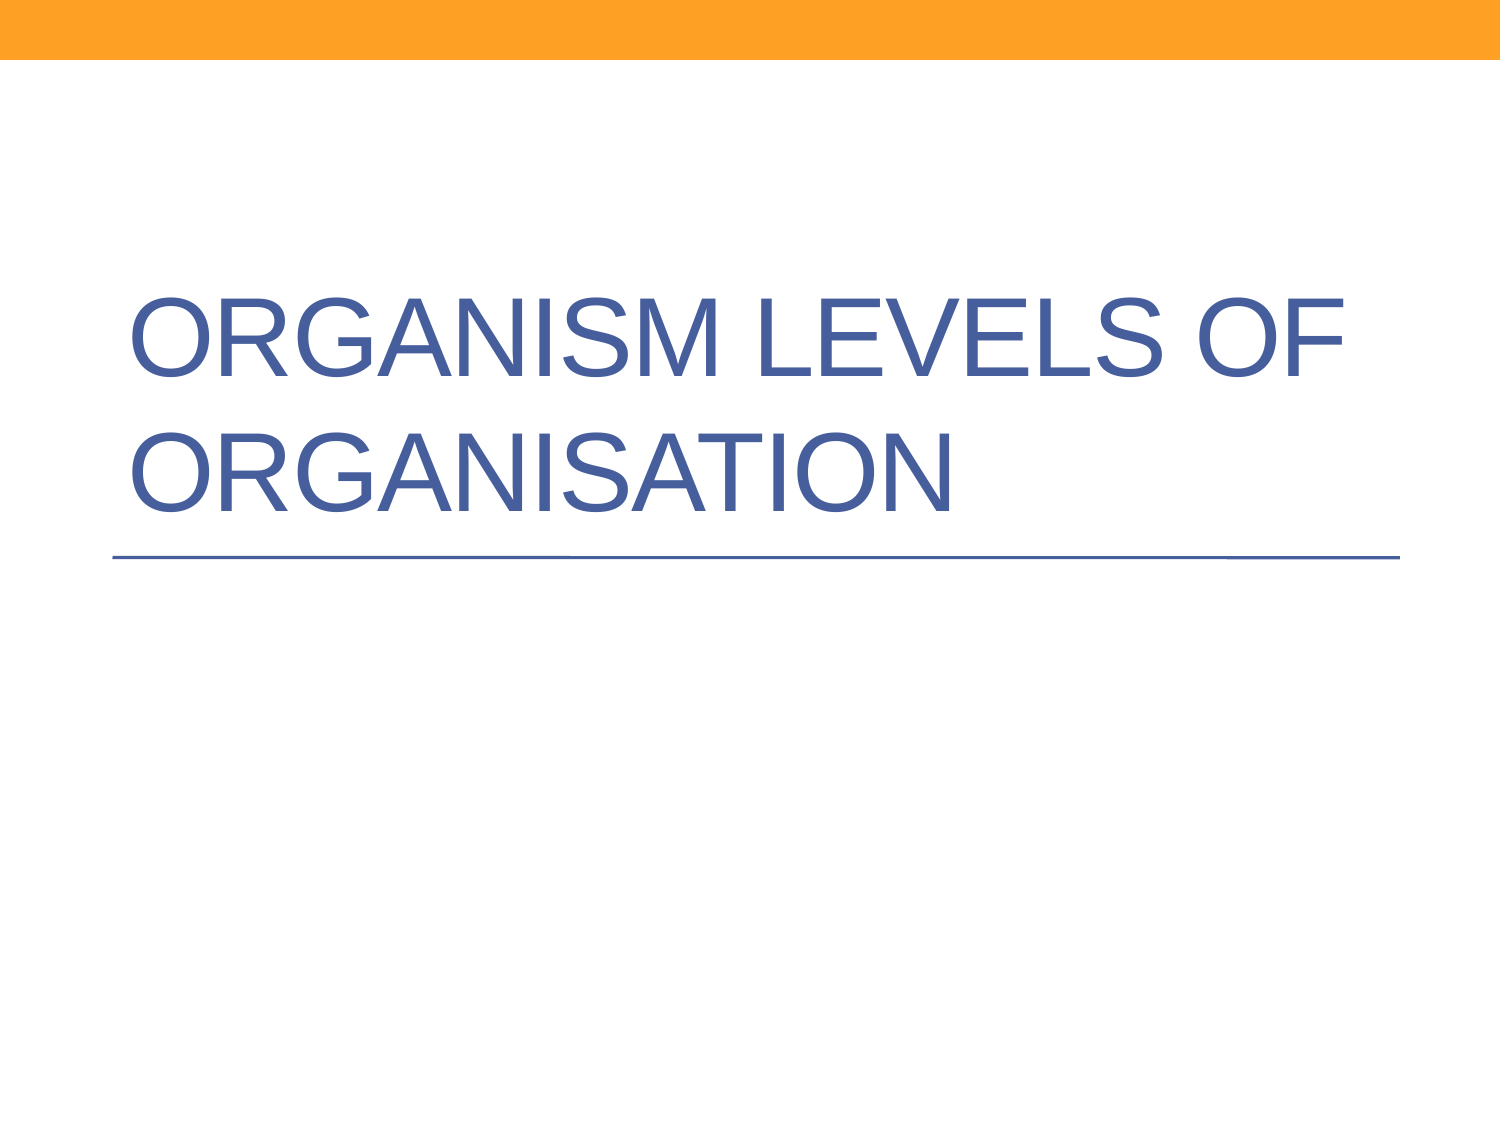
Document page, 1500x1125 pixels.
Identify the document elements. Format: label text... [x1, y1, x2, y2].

title Organism levels of organisation [112, 224, 1400, 542]
